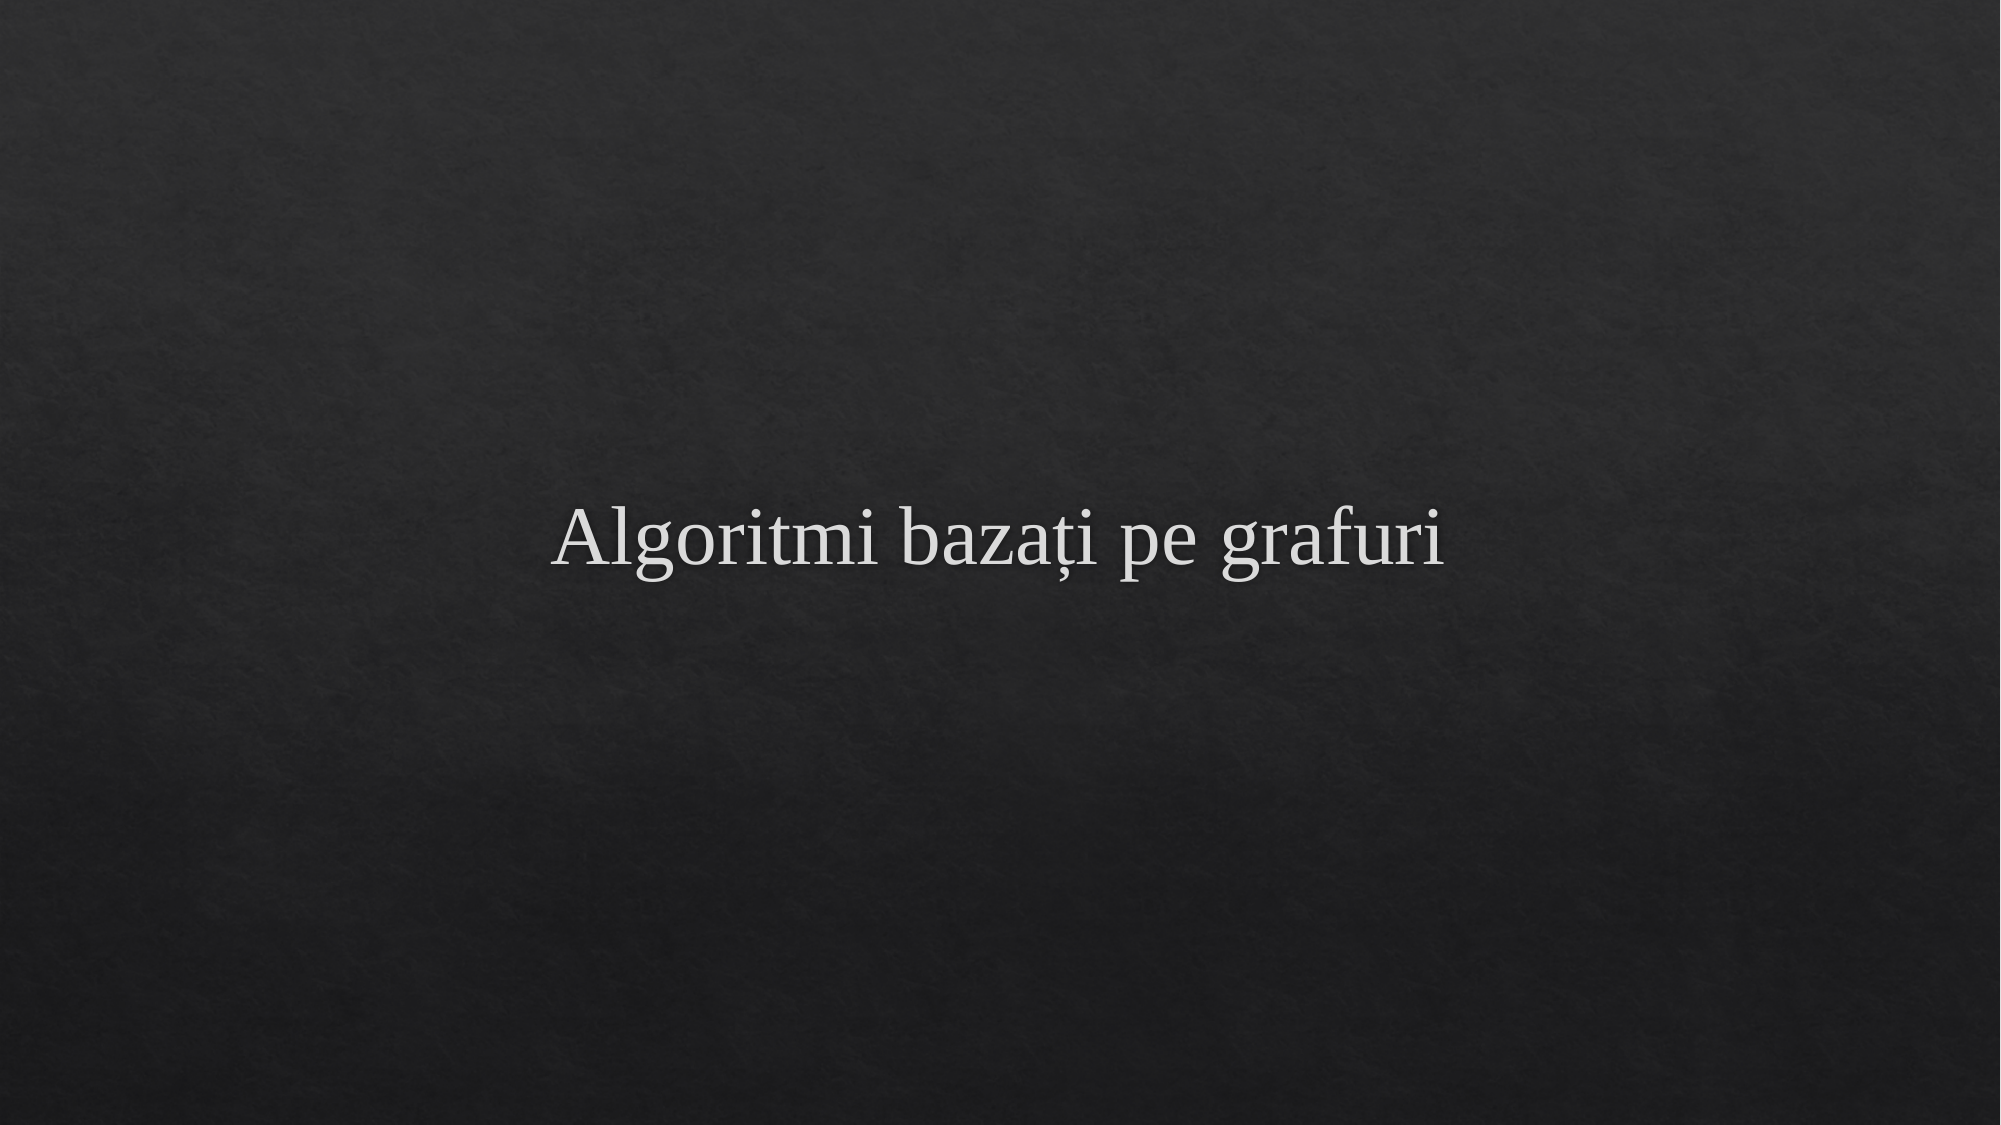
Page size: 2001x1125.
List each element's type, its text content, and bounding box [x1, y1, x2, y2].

title Algoritmi bazați pe grafuri [212, 288, 1786, 589]
